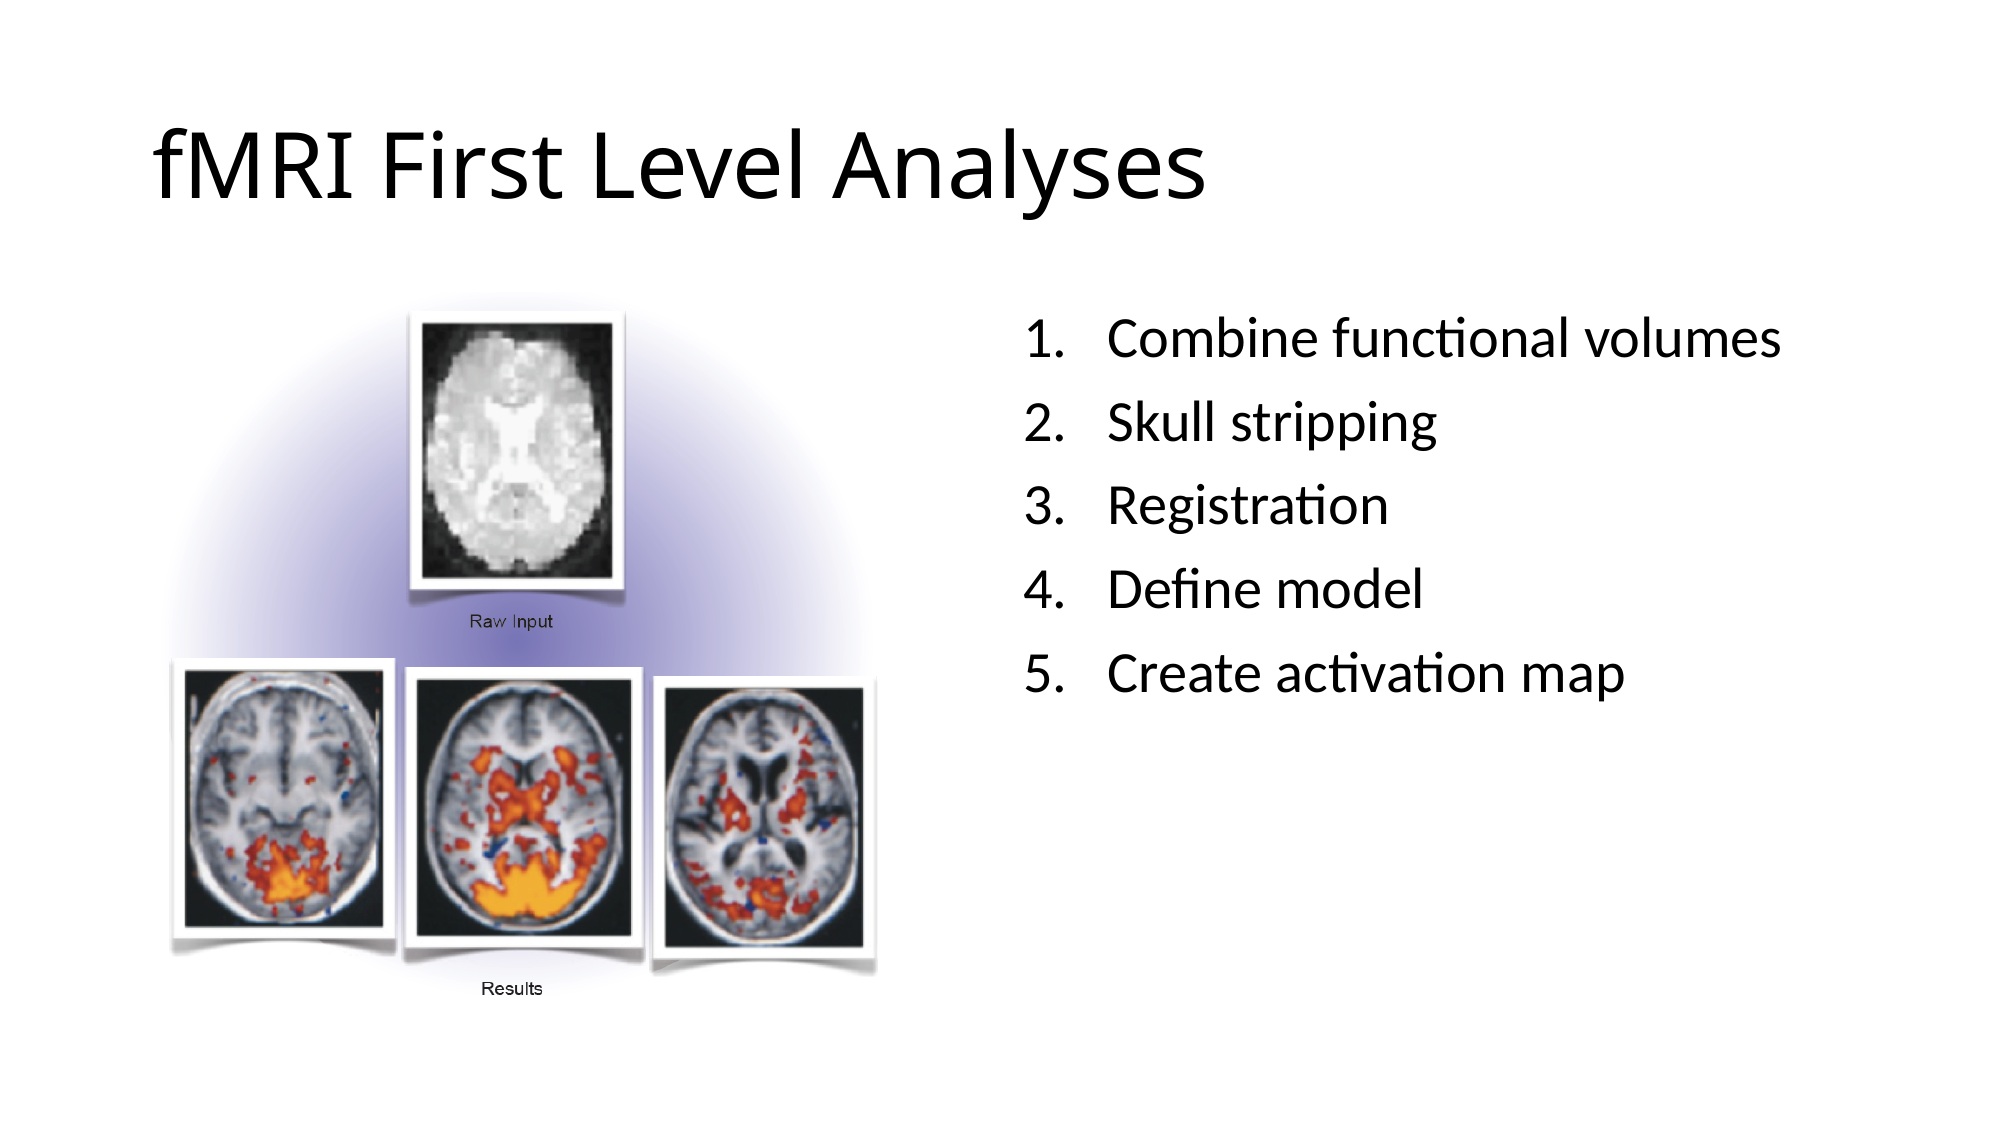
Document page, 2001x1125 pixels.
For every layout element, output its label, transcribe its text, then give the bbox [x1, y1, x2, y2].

title fMRI First Level Analyses [137, 59, 1863, 278]
list Combine functional volumes Skull stripping Registration Define model Create activation map [1008, 299, 1863, 1014]
picture [151, 292, 898, 1009]
